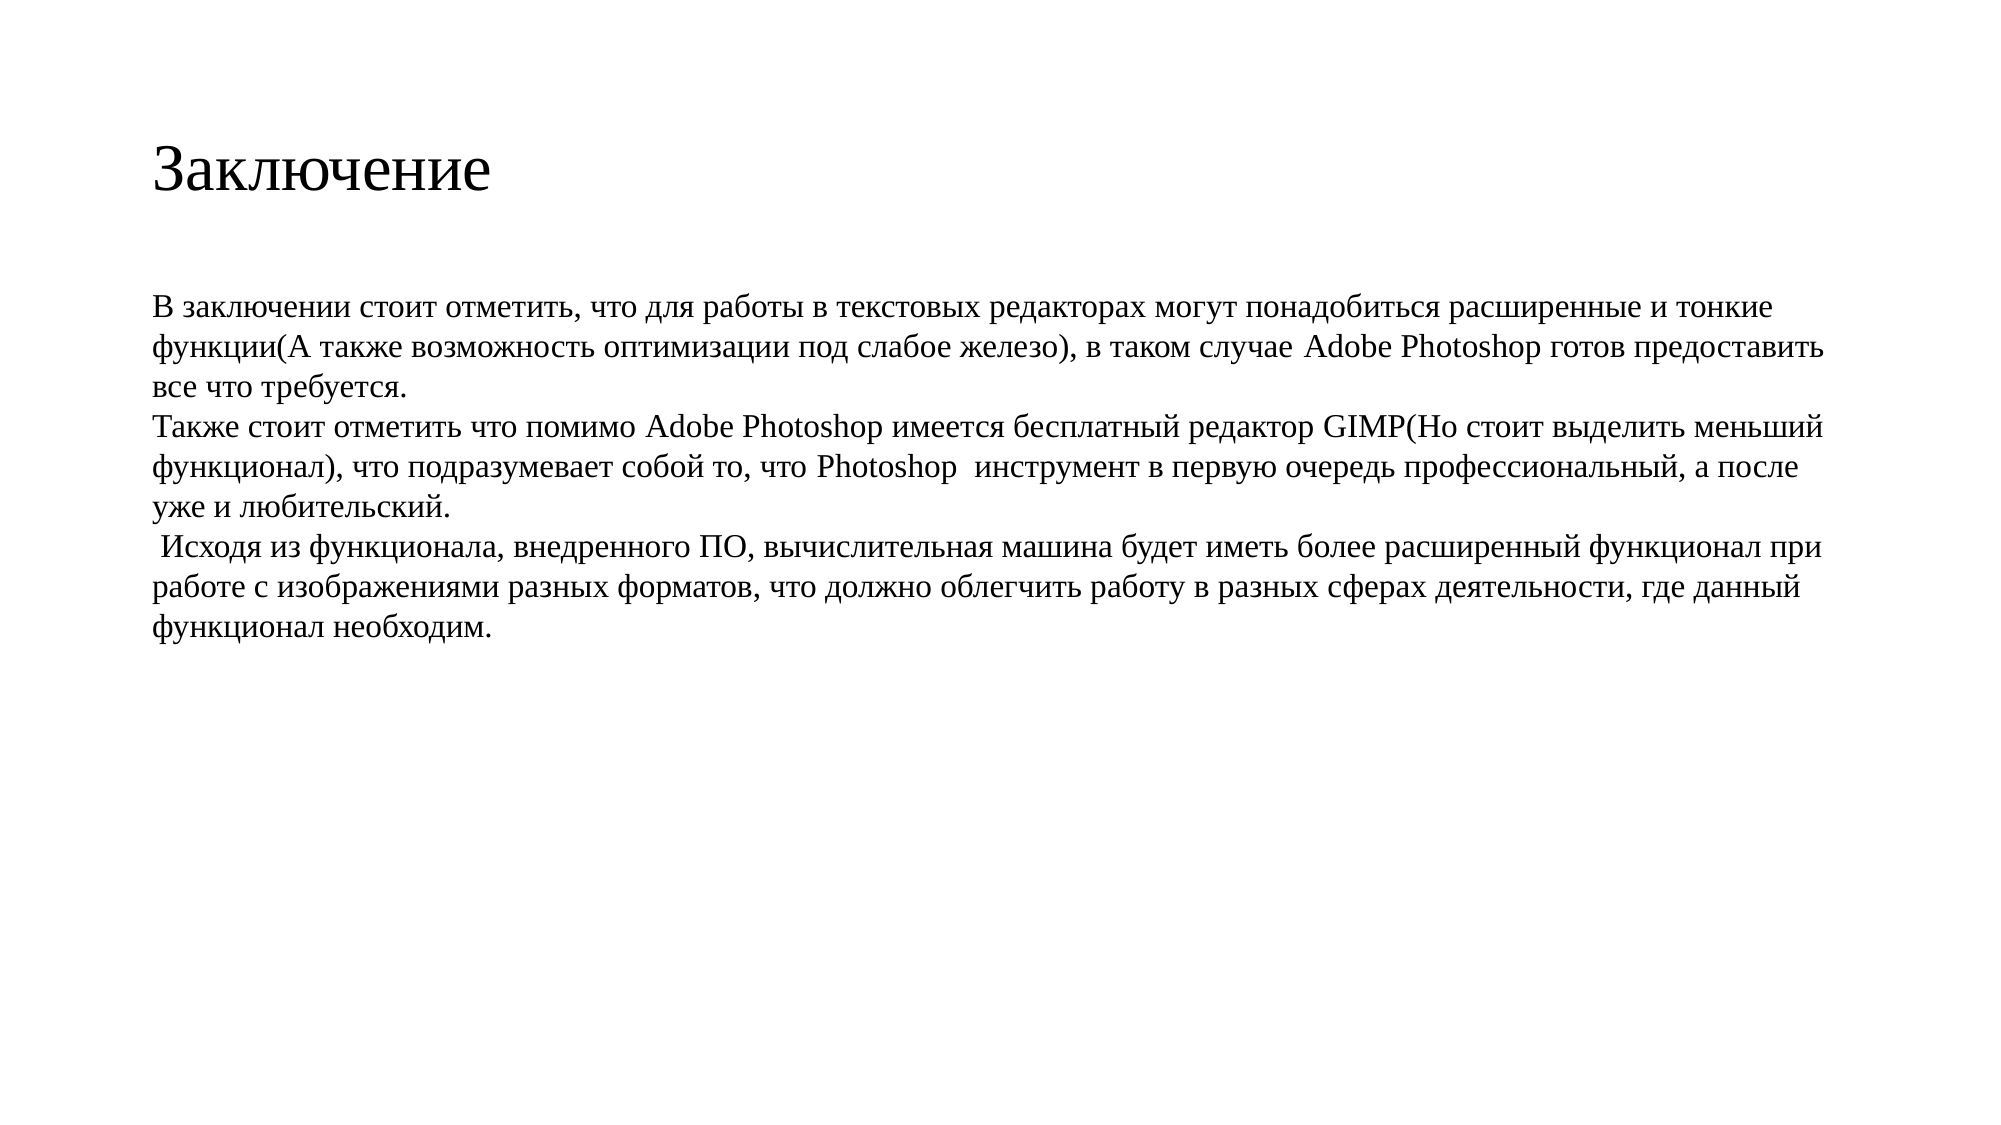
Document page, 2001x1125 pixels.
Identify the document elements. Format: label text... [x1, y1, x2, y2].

title Заключение [137, 59, 1863, 277]
text_box В заключении стоит отметить, что для работы в текстовых редакторах могут понадобиться расширенные и тонкие функции(А также возможность оптимизации под слабое железо), в таком случае Adobe Photoshop готов предоставить все что требуется. Также стоит отметить что помимо Adobe Photoshop имеется бесплатный редактор GIMP(Но стоит выделить меньший функционал), что подразумевает собой то, что Photoshop инструмент в первую очередь профессиональный, а после уже и любительский. Исходя из функционала, внедренного ПО, вычислительная машина будет иметь более расширенный функционал при работе с изображениями разных форматов, что должно облегчить работу в разных сферах деятельности, где данный функционал необходим. [137, 277, 1863, 692]
